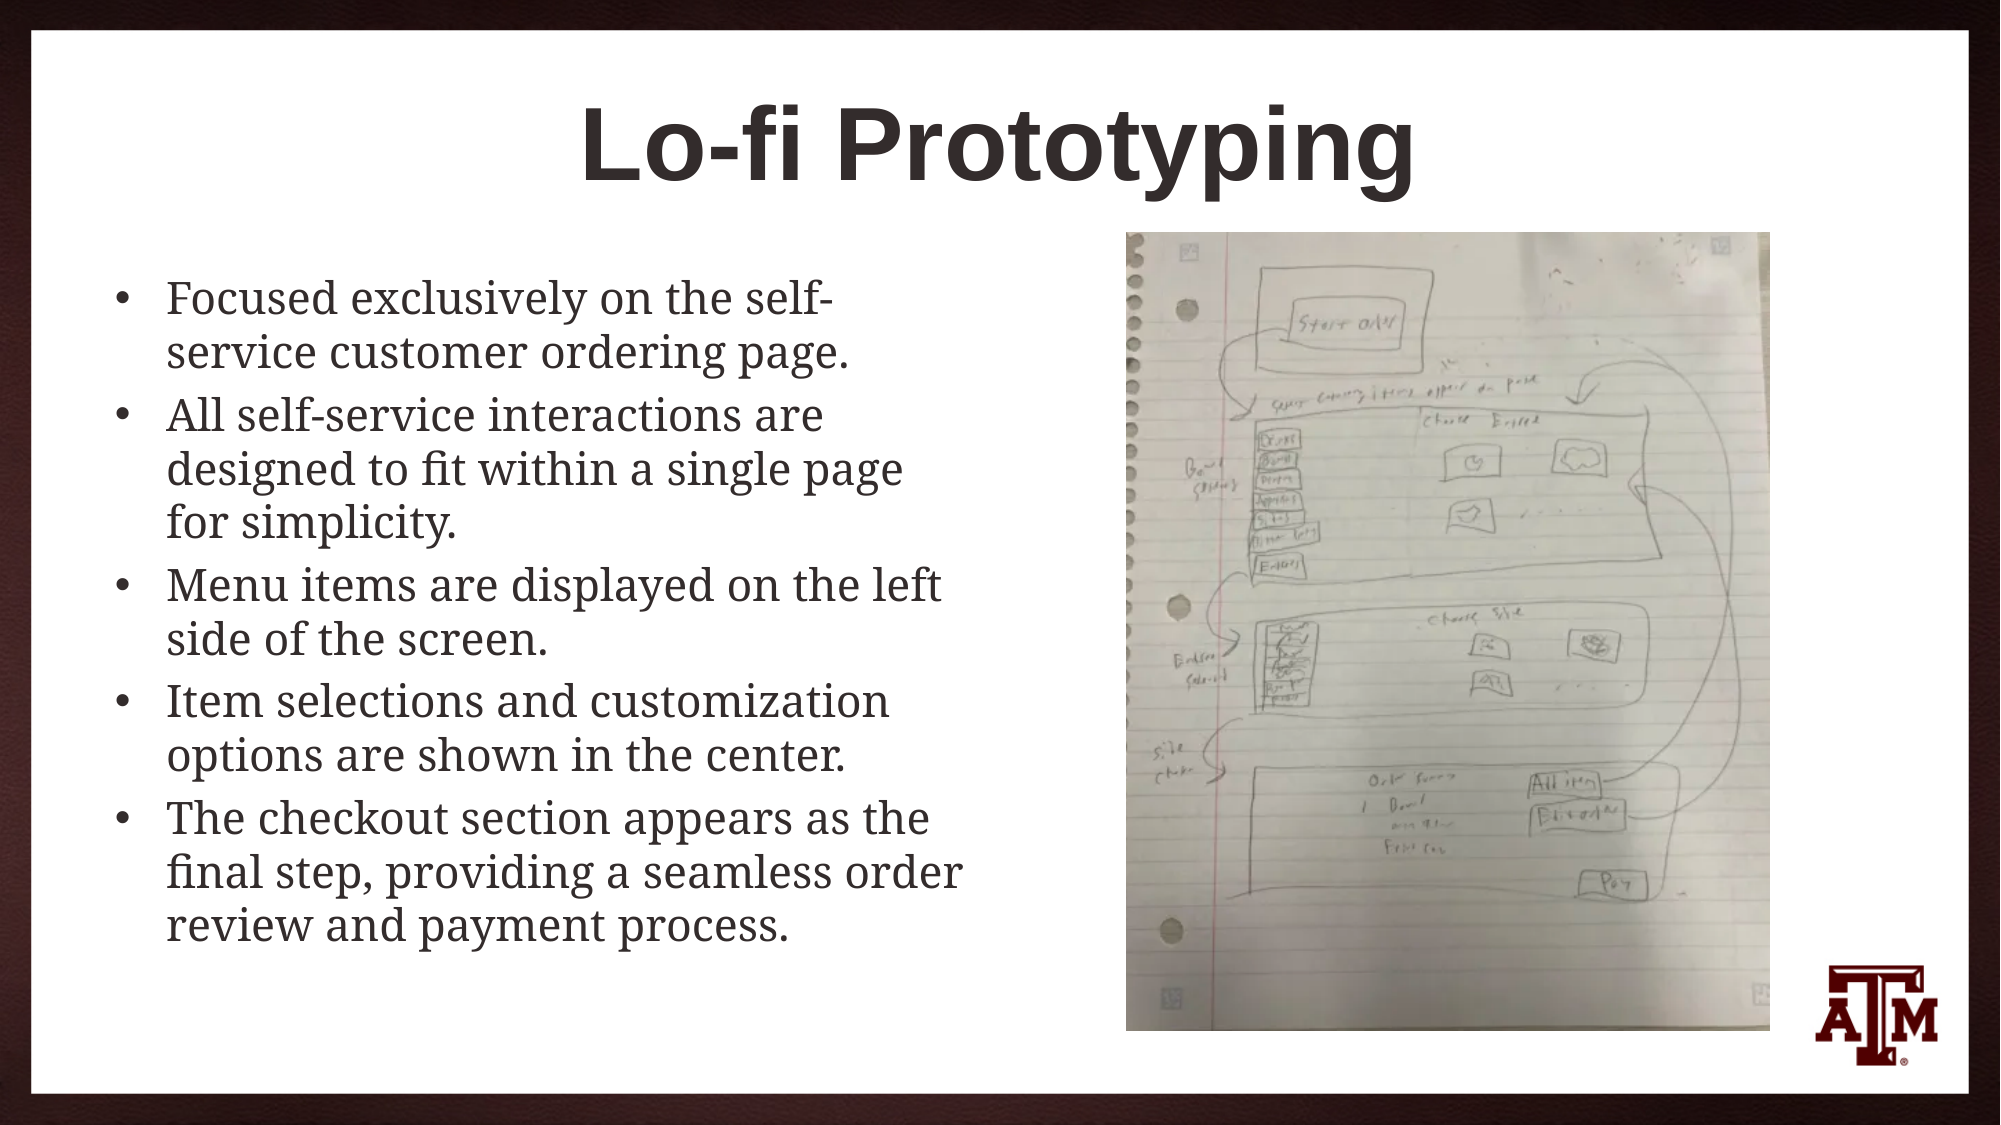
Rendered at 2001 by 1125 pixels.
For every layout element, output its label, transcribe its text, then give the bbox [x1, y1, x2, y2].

list Focused exclusively on the self-service customer ordering page. All self-service interactions are designed to fit within a single page for simplicity. Menu items are displayed on the left side of the screen. Item selections and customization options are shown in the center. The checkout section appears as the final step, providing a seamless order review and payment process. [99, 262, 984, 970]
title Lo-fi Prototyping [99, 45, 1900, 233]
picture [0, 0, 2000, 1125]
